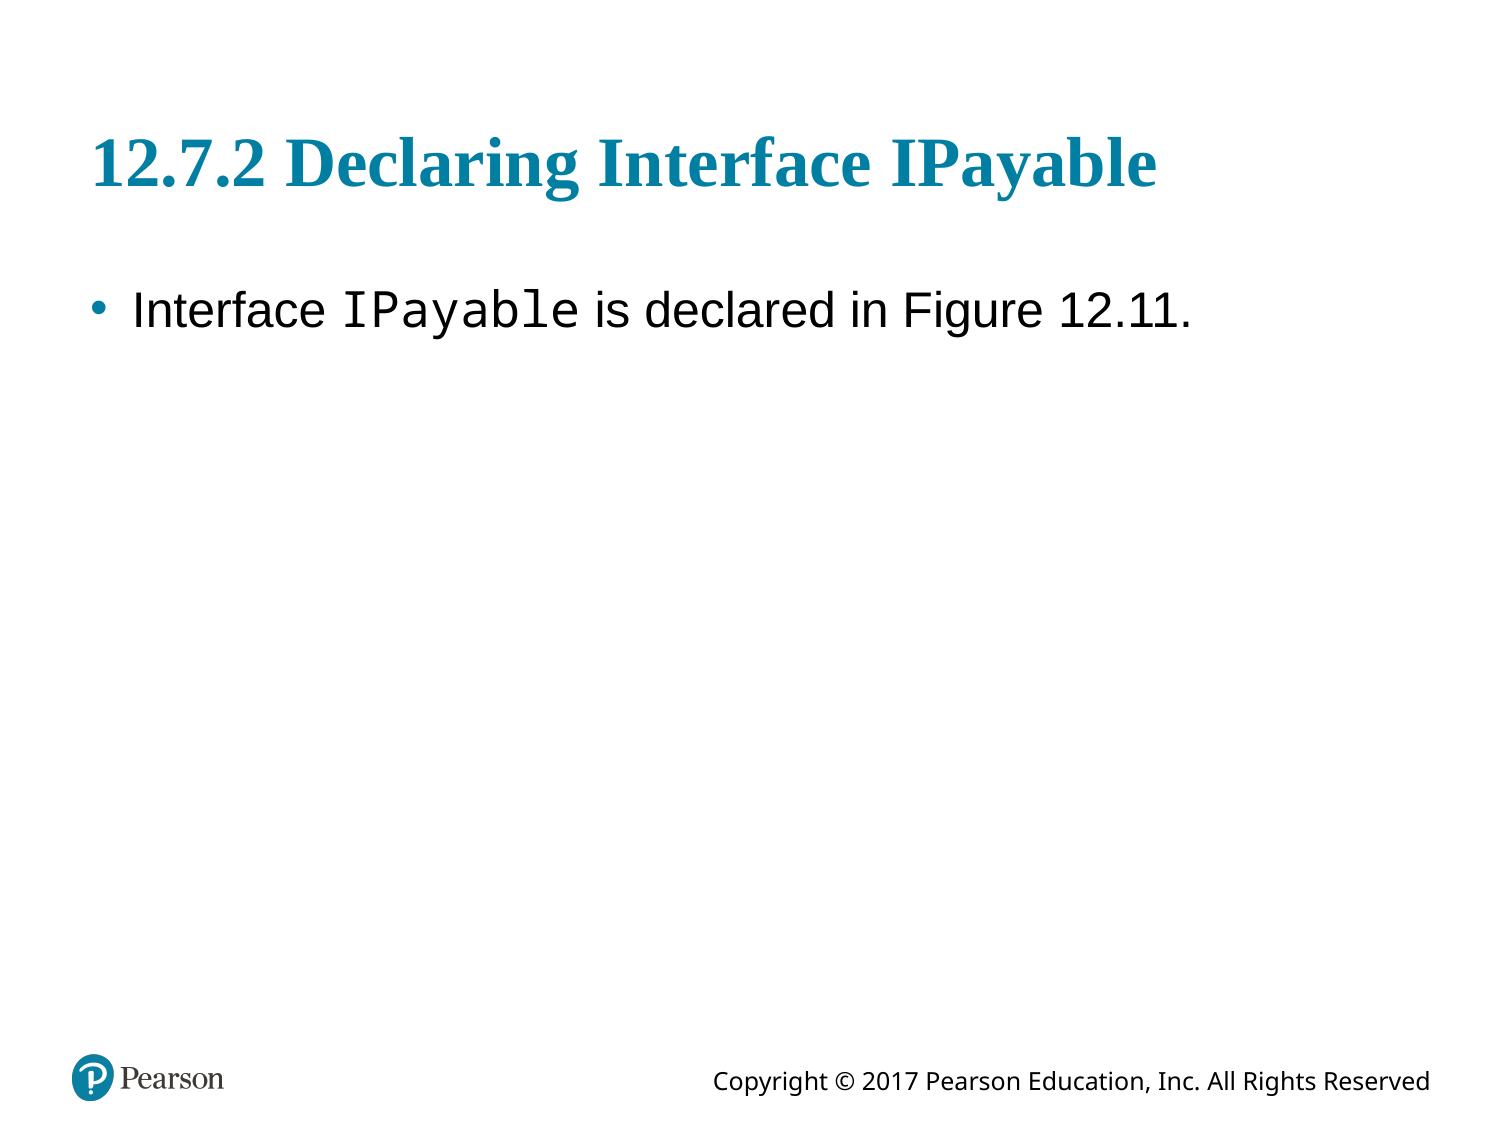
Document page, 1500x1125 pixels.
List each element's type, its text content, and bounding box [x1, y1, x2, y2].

picture [72, 1054, 88, 1070]
picture [98, 1054, 224, 1101]
title 12.7.2 Declaring Interface IPayable [75, 35, 1425, 216]
picture [72, 1087, 83, 1101]
list Interface IPayable is declared in Figure 12.11. [75, 262, 1425, 1005]
picture [80, 1063, 106, 1088]
